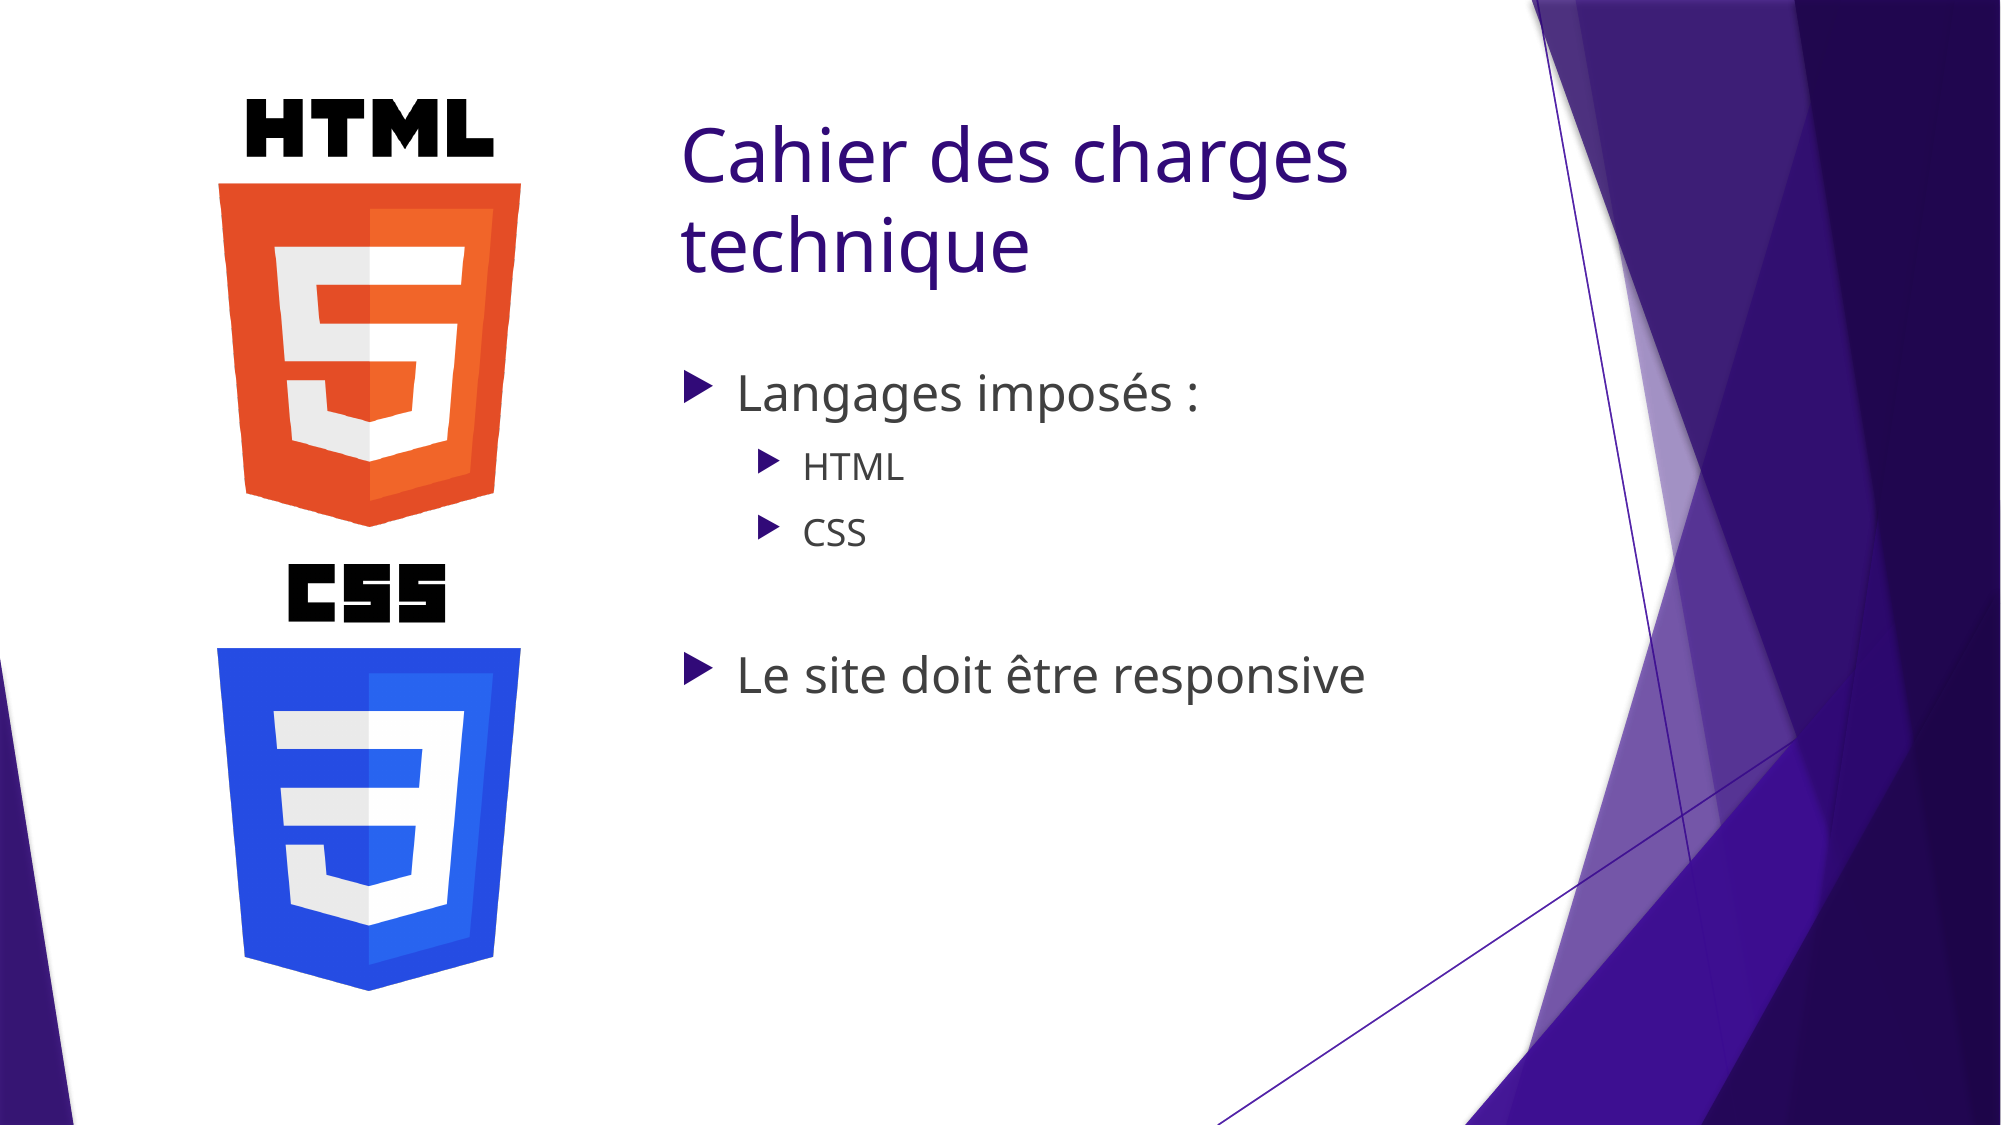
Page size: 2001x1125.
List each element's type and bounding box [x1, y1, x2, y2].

picture [155, 99, 584, 528]
text_box [0, 0, 2000, 1125]
picture [217, 563, 522, 992]
